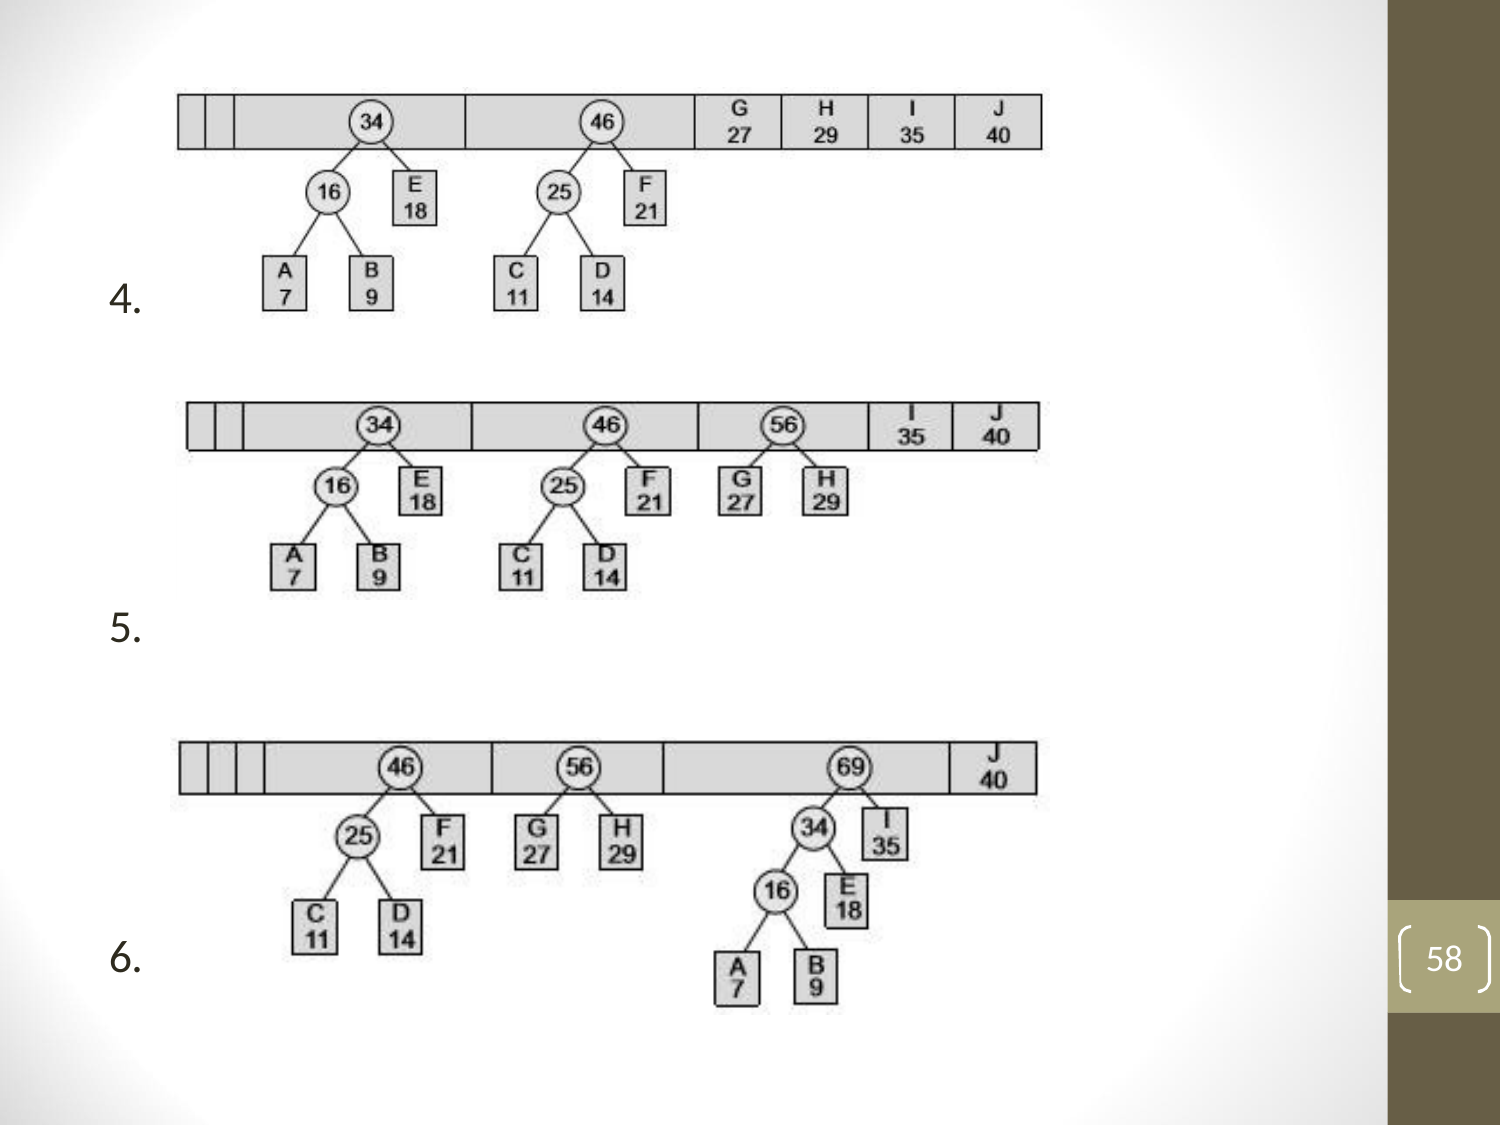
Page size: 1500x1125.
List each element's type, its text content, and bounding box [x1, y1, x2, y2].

text_box 4. [106, 265, 146, 323]
text_box [1477, 925, 1492, 994]
text_box 6. [106, 924, 146, 982]
text_box 58 [1423, 932, 1466, 980]
text_box [1398, 925, 1412, 994]
text_box 5. [106, 595, 146, 653]
picture [0, 0, 1387, 1125]
